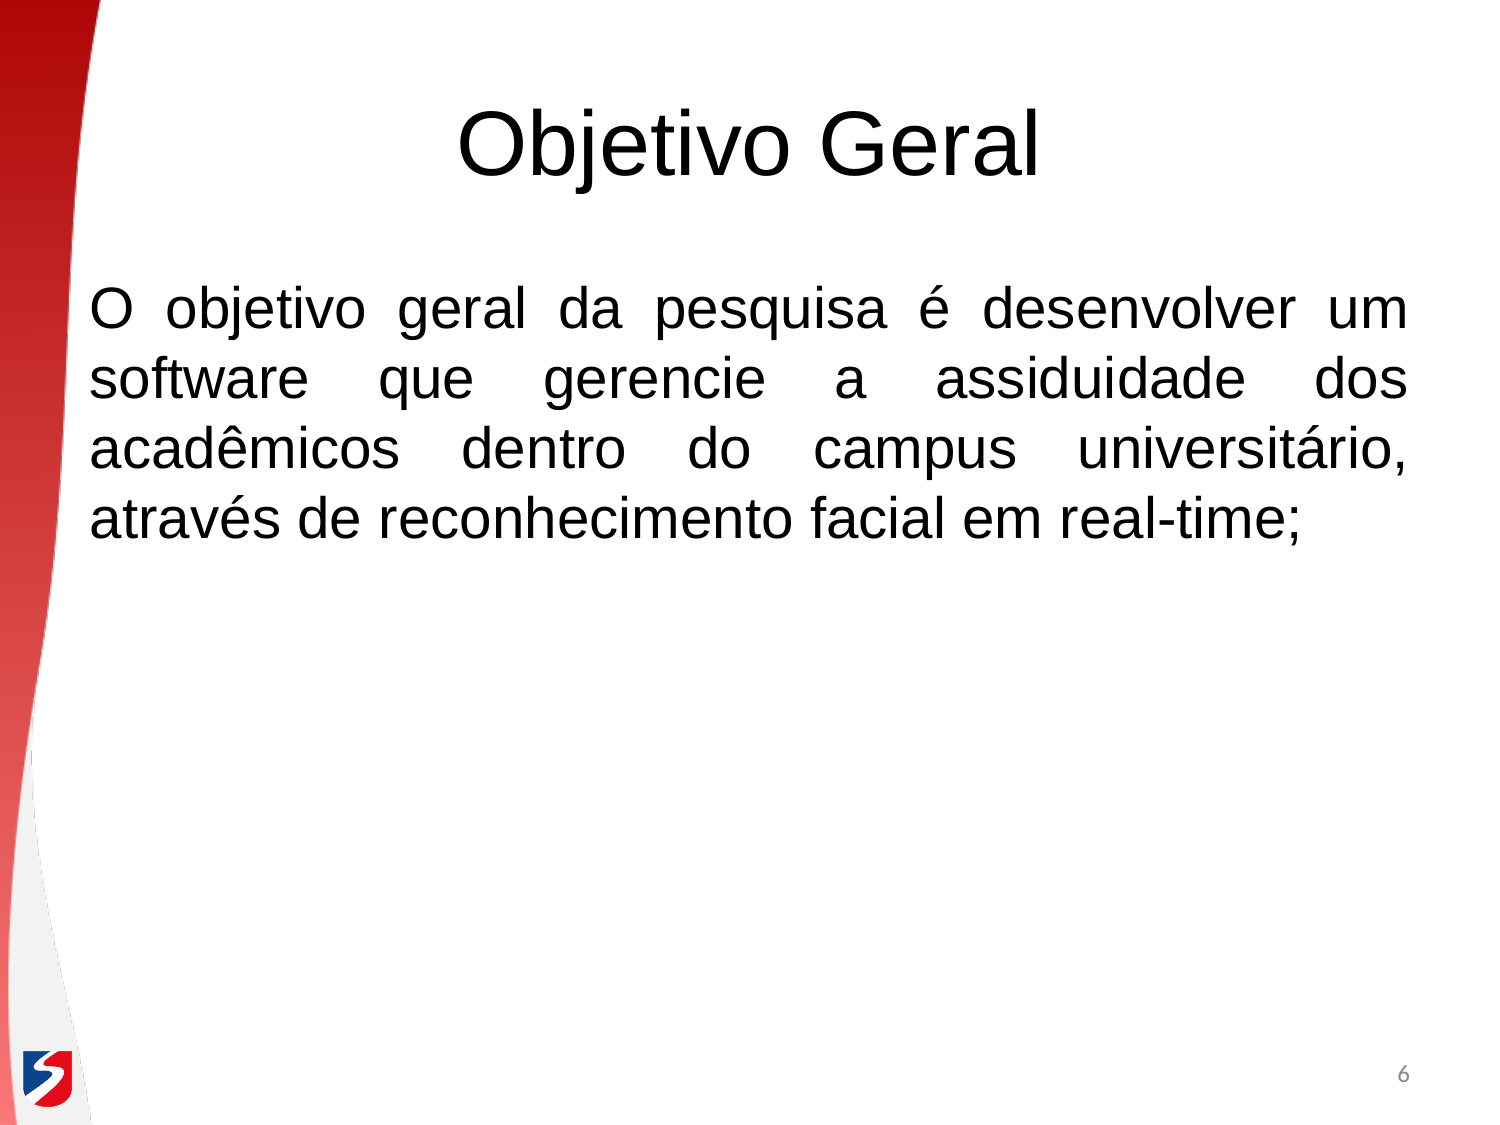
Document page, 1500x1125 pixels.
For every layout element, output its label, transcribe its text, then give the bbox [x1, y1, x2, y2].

text_box O objetivo geral da pesquisa é desenvolver um software que gerencie a assiduidade dos acadêmicos dentro do campus universitário, através de reconhecimento facial em real-time; [74, 262, 1425, 1005]
text_box Objetivo Geral [74, 45, 1425, 233]
picture [0, 0, 1500, 1125]
text_box 6 [1074, 1042, 1425, 1103]
